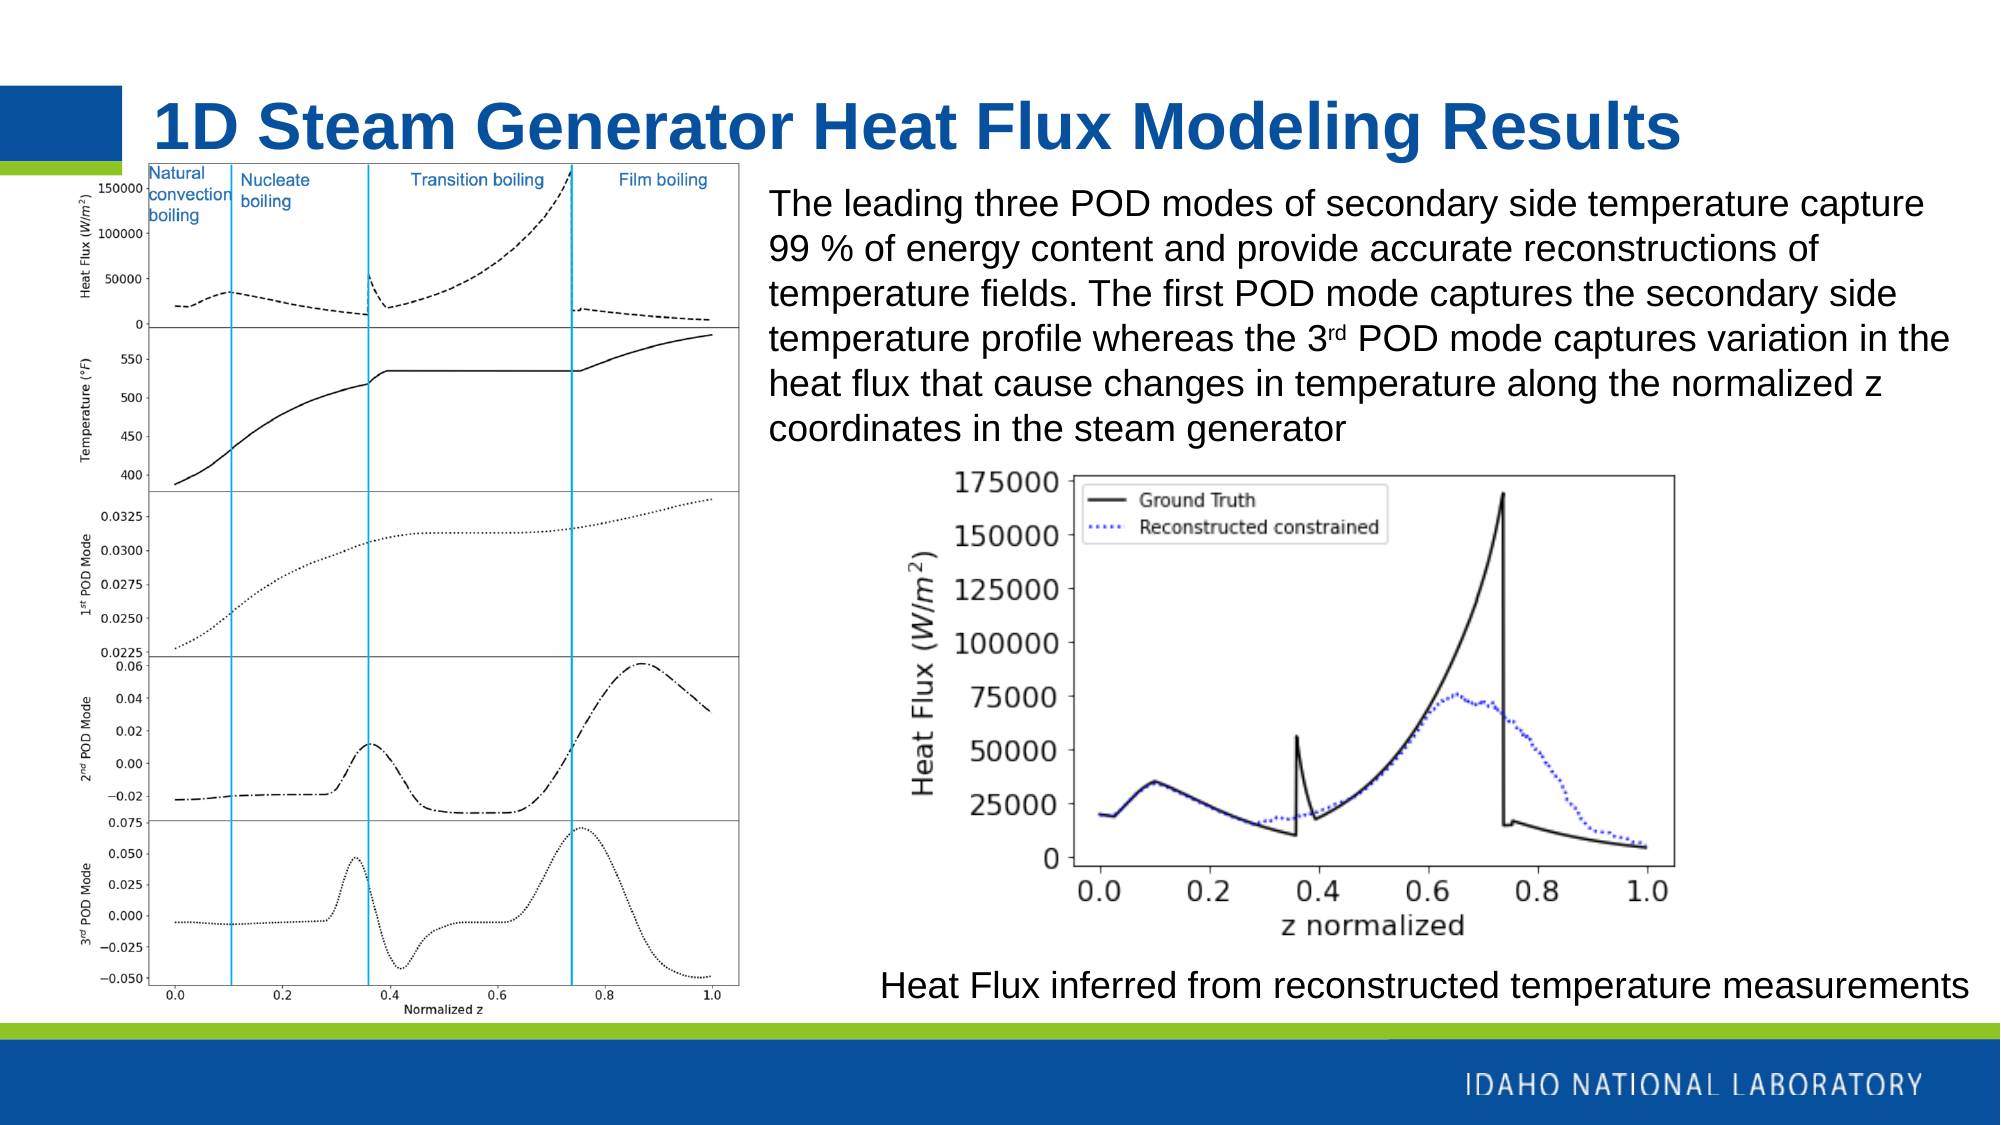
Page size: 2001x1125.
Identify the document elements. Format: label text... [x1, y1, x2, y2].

text_box The leading three POD modes of secondary side temperature capture 99 % of energy content and provide accurate reconstructions of temperature fields. The first POD mode captures the secondary side temperature profile whereas the 3rd POD mode captures variation in the heat flux that cause changes in temperature along the normalized z coordinates in the steam generator [753, 171, 1968, 457]
title 1D Steam Generator Heat Flux Modeling Results [153, 91, 1863, 156]
text_box Heat Flux inferred from reconstructed temperature measurements [865, 953, 2000, 1013]
picture [72, 155, 753, 1022]
picture [894, 459, 1685, 953]
